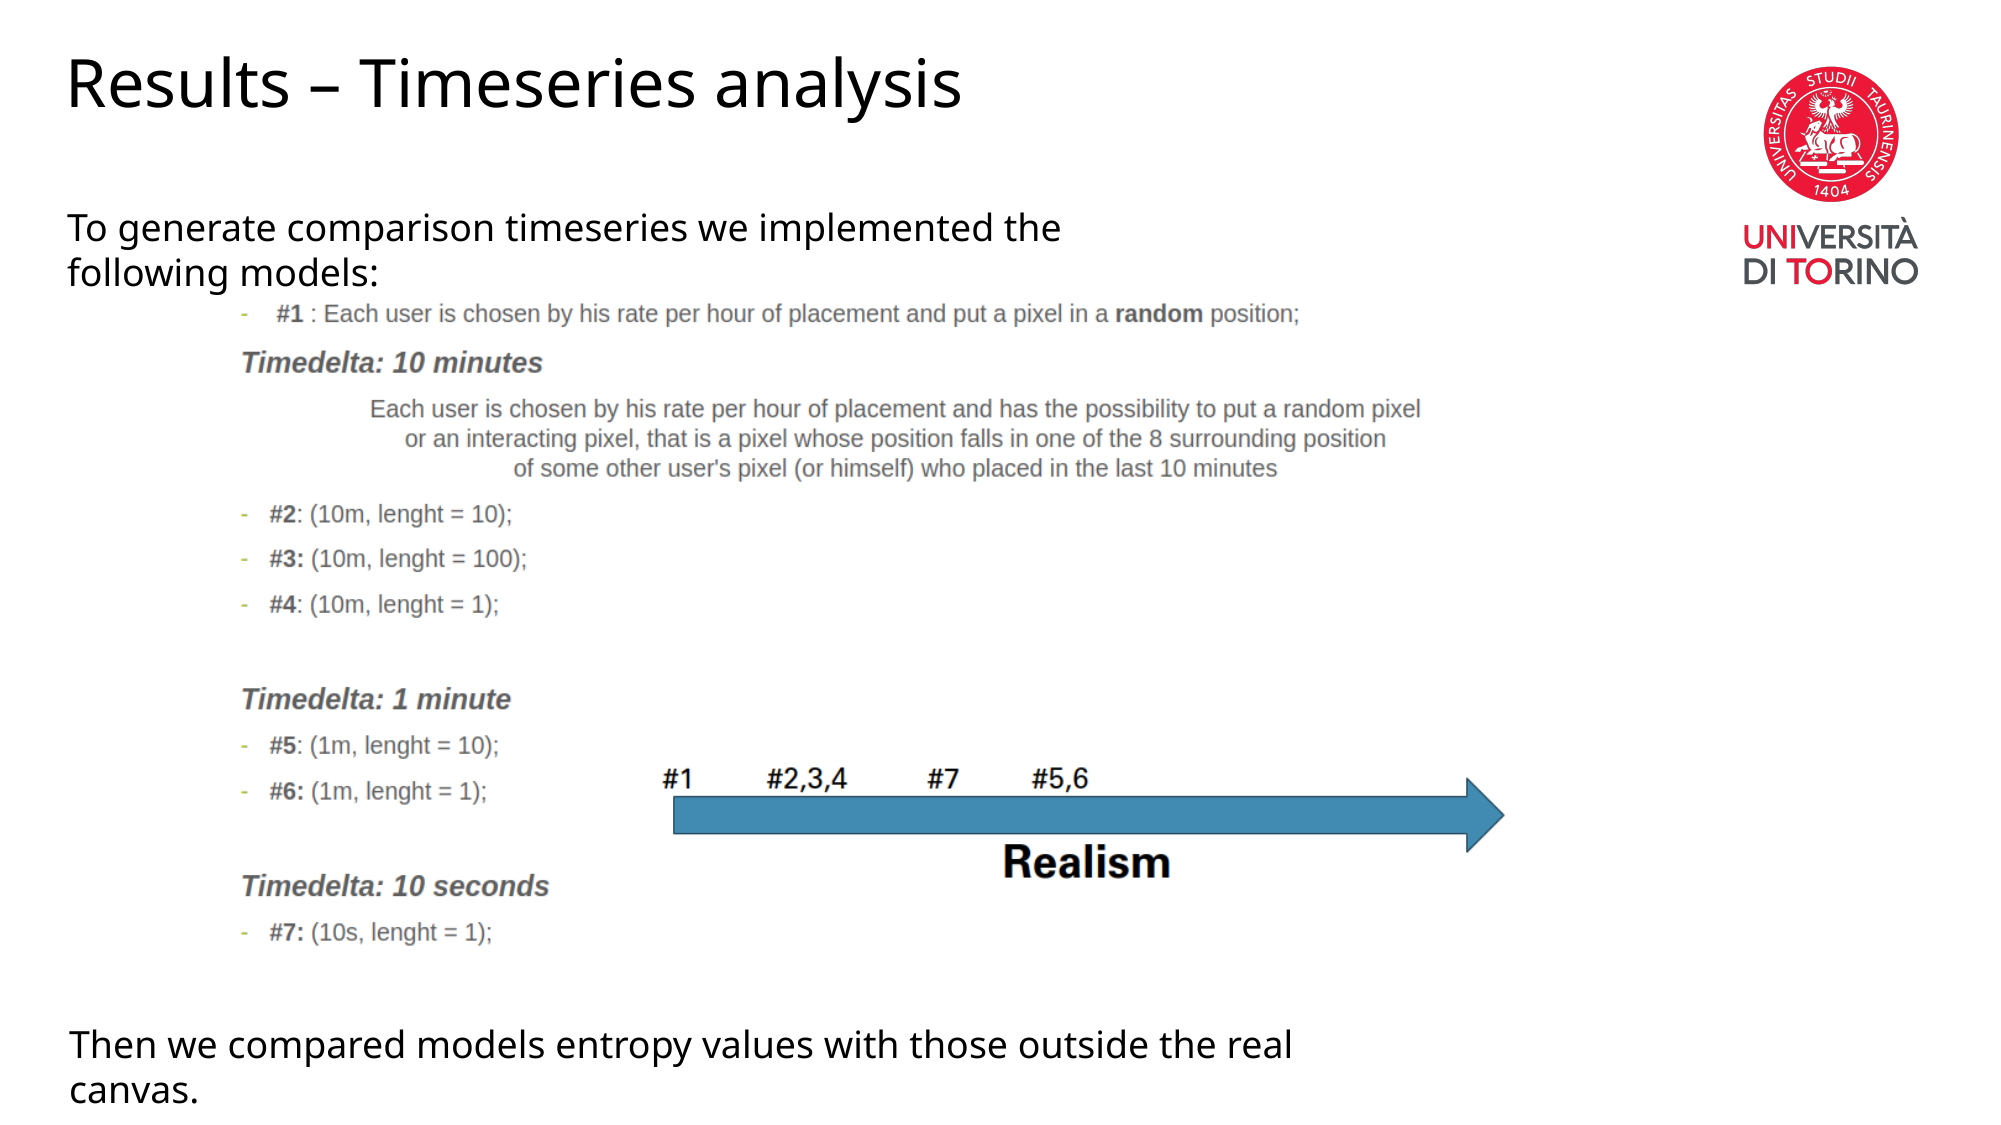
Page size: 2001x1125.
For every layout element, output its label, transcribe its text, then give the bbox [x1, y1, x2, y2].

picture [231, 290, 1538, 968]
text_box Then we compared models entropy values with those outside the real canvas. [54, 1013, 1387, 1119]
picture [1663, 0, 2000, 352]
text_box Results – Timeseries analysis [50, 0, 1716, 195]
text_box To generate comparison timeseries we implemented the following models: [52, 196, 1387, 302]
